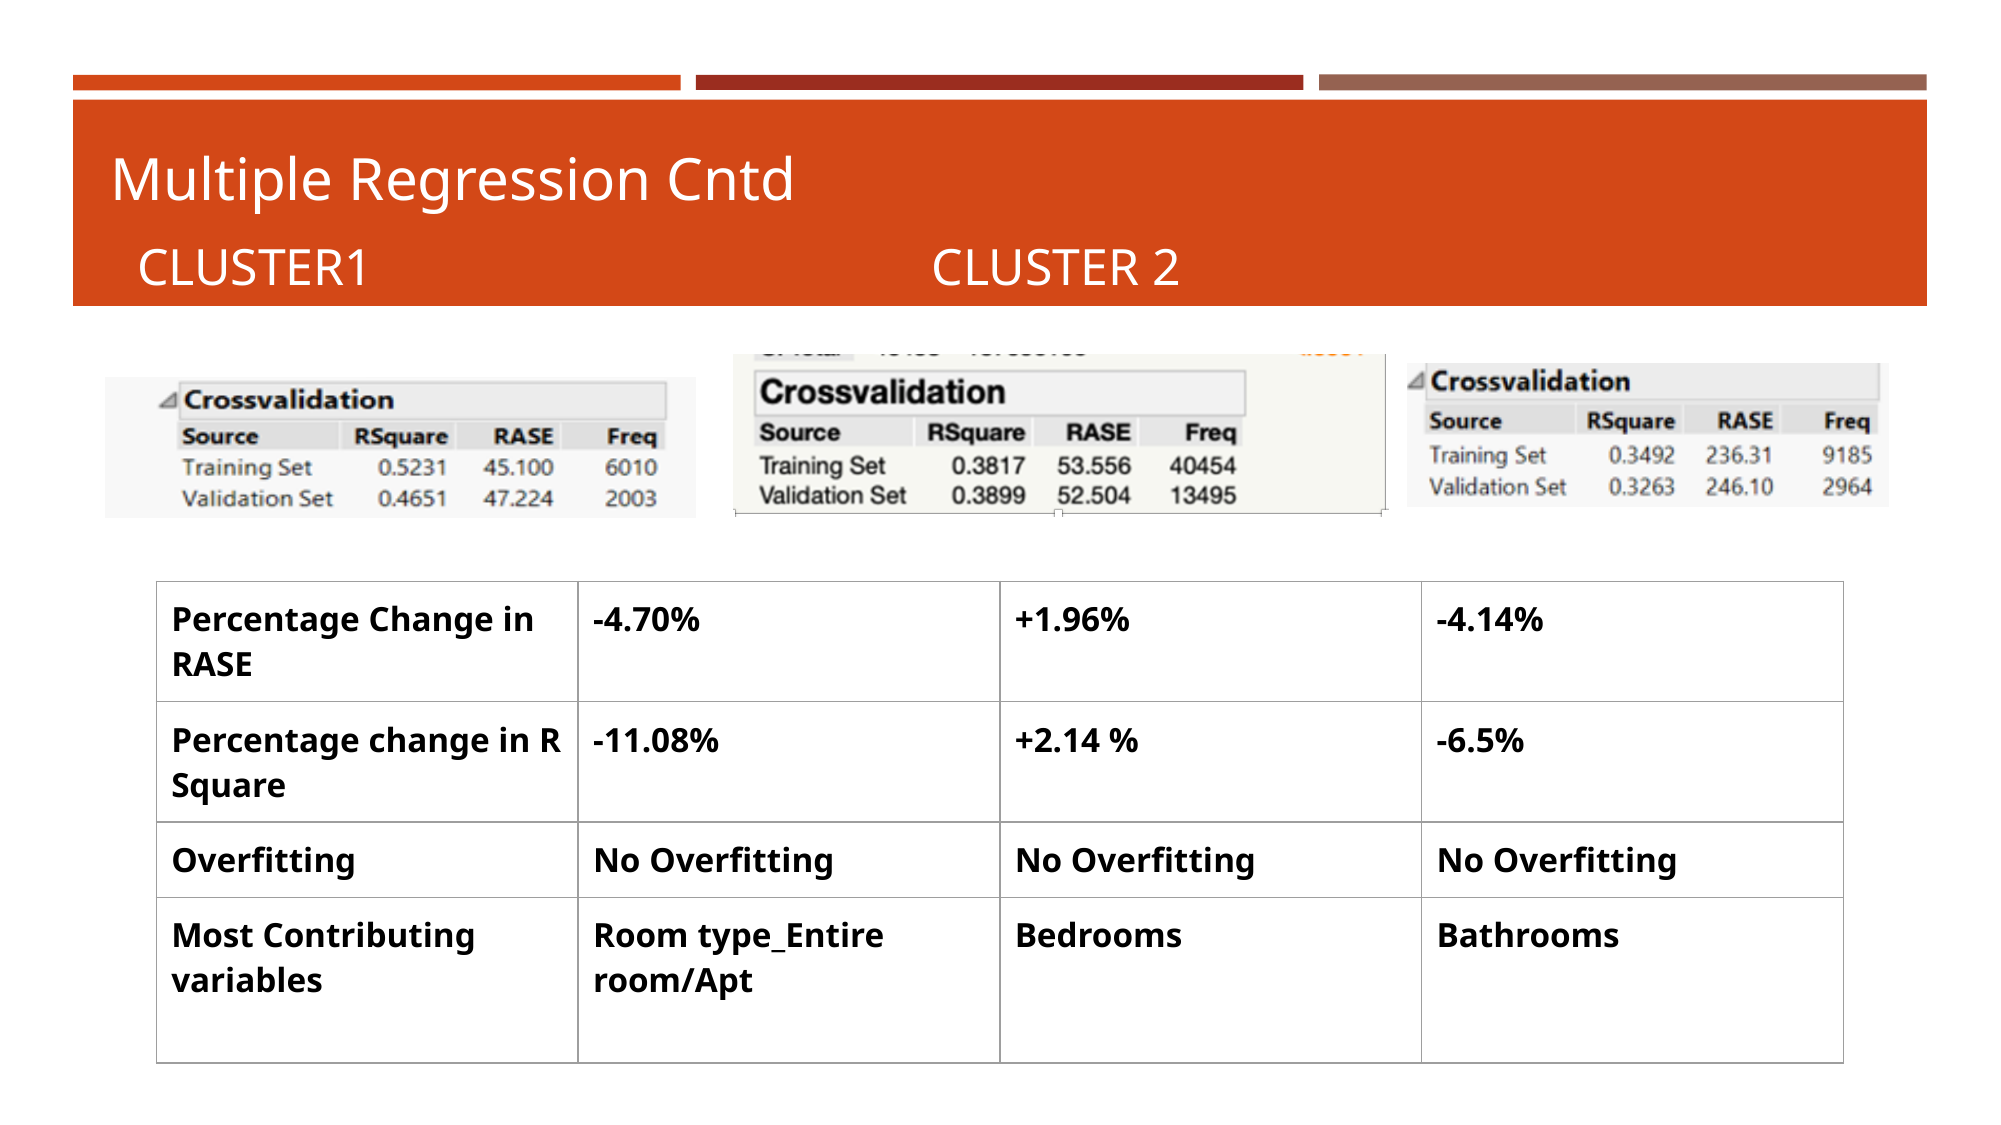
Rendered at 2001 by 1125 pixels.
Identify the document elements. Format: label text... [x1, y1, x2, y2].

table_cell Bathrooms [1422, 898, 1843, 1062]
text_box CLUSTER1 CLUSTER 2 CLUSTER 3 [114, 220, 1813, 357]
table_cell -11.08% [579, 702, 999, 821]
table_cell Bedrooms [1001, 898, 1421, 1062]
table_cell No Overfitting [579, 823, 999, 897]
table_cell Overfitting [157, 823, 577, 897]
picture [104, 377, 697, 518]
table_cell Room type_Entire room/Apt [579, 898, 999, 1062]
table_cell No Overfitting [1422, 823, 1843, 897]
table_header -4.70% [579, 582, 999, 701]
picture [1407, 363, 1889, 507]
table_header +1.96% [1001, 582, 1421, 701]
table_header -4.14% [1422, 582, 1843, 701]
table_header Percentage Change in RASE [157, 582, 577, 701]
table_cell -6.5% [1422, 702, 1843, 821]
picture [733, 354, 1389, 517]
table_cell +2.14 % [1001, 702, 1421, 821]
title Multiple Regression Cntd [95, 57, 1905, 220]
table_cell No Overfitting [1001, 823, 1421, 897]
table_cell Percentage change in R Square [157, 702, 577, 821]
table_cell Most Contributing variables [157, 898, 577, 1062]
